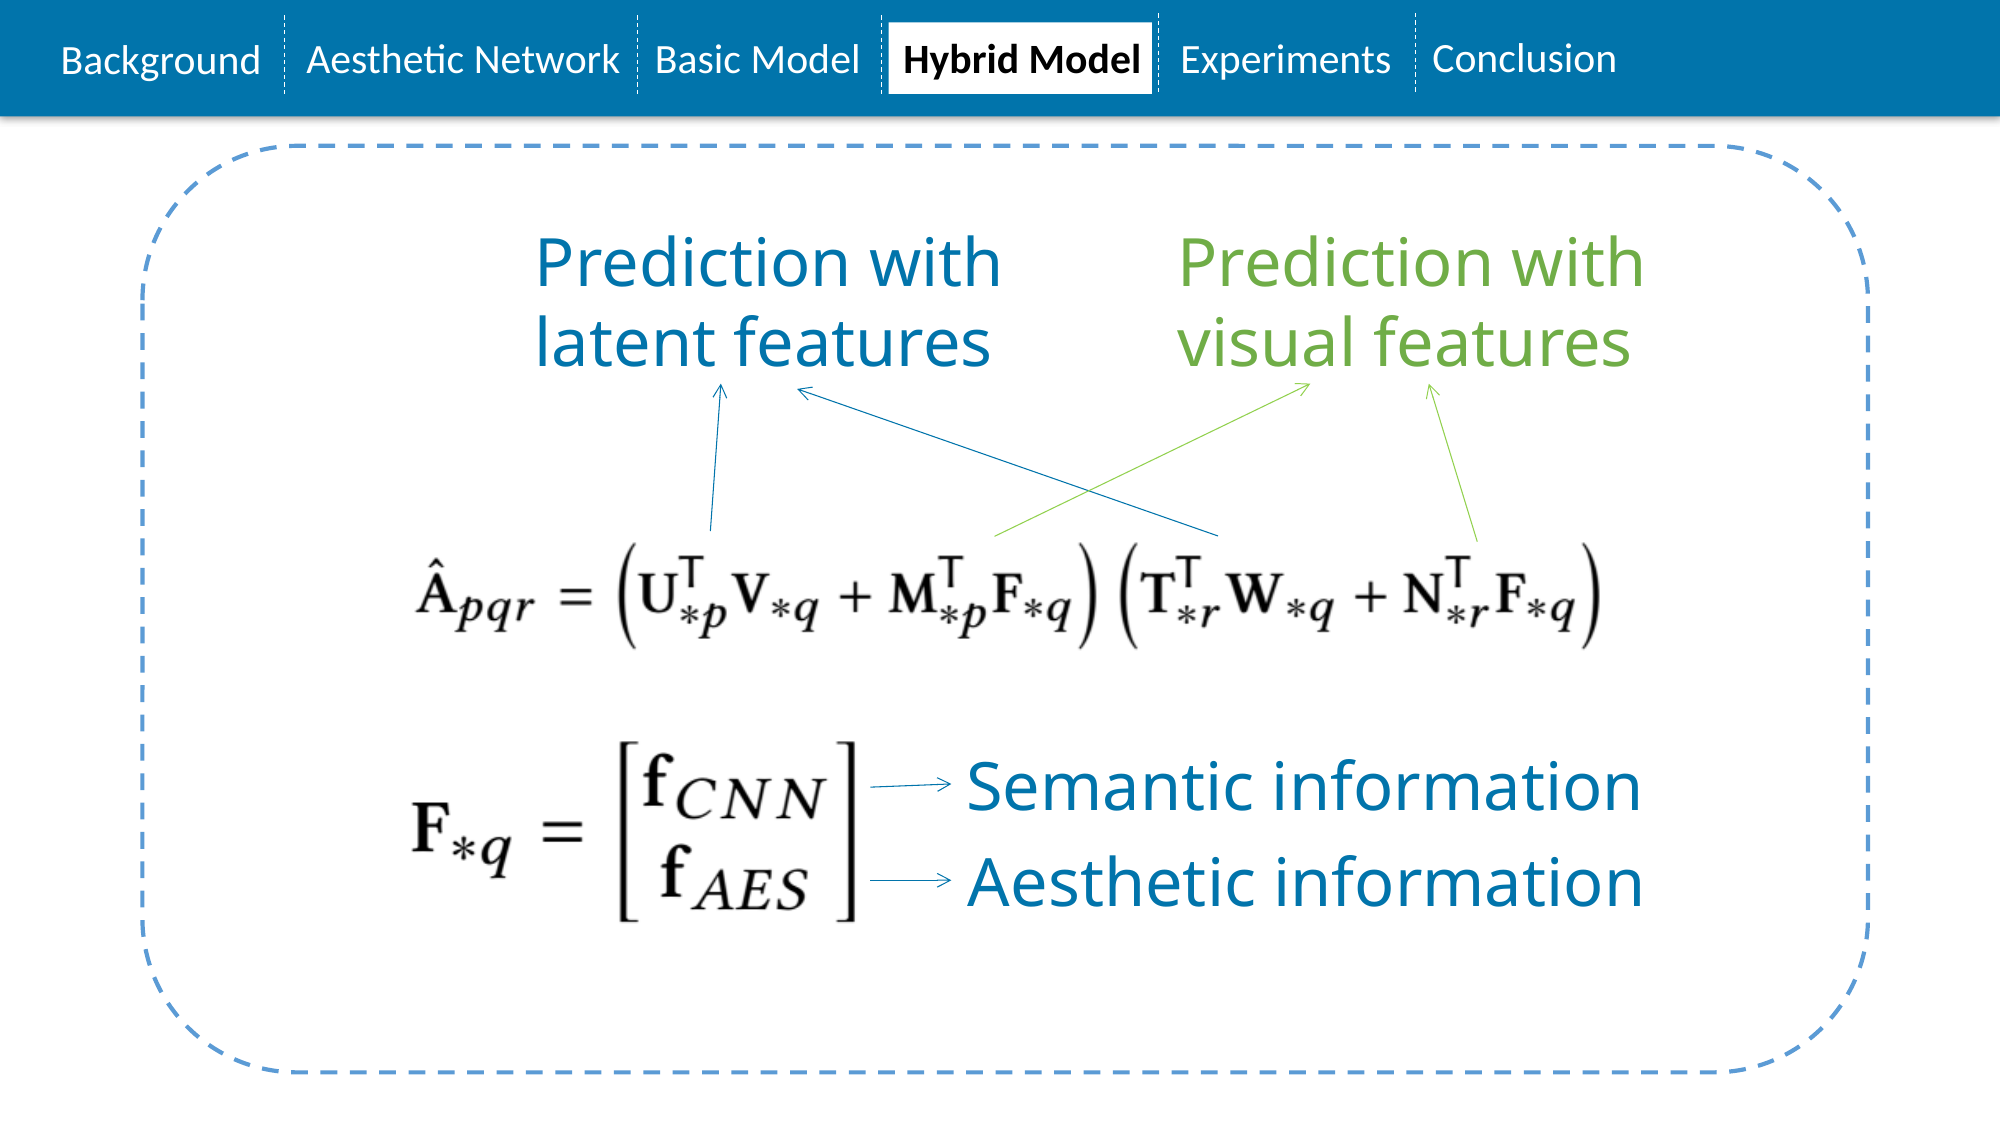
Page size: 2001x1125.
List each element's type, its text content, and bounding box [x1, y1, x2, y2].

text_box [1428, 383, 1478, 542]
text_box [797, 388, 994, 537]
text_box Experiments [1165, 23, 1415, 89]
picture [939, 875, 948, 880]
text_box Prediction with visual features [1162, 212, 1841, 387]
text_box [141, 144, 1870, 1074]
text_box Basic Model [640, 24, 881, 90]
picture [387, 503, 1613, 682]
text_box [994, 383, 1311, 537]
text_box Semantic information [951, 736, 1687, 832]
text_box [0, 0, 2000, 117]
text_box Conclusion [1417, 23, 1748, 89]
text_box Prediction with latent features [519, 212, 1162, 387]
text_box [710, 383, 721, 531]
text_box Hybrid Model [888, 24, 1158, 90]
picture [399, 726, 866, 944]
text_box Hybrid Model [1159, 24, 1166, 90]
text_box Background [38, 25, 284, 91]
text_box Aesthetic Network [291, 24, 637, 90]
text_box Basic Model [882, 24, 887, 90]
text_box Aesthetic information [952, 832, 1689, 927]
text_box [888, 90, 1153, 95]
